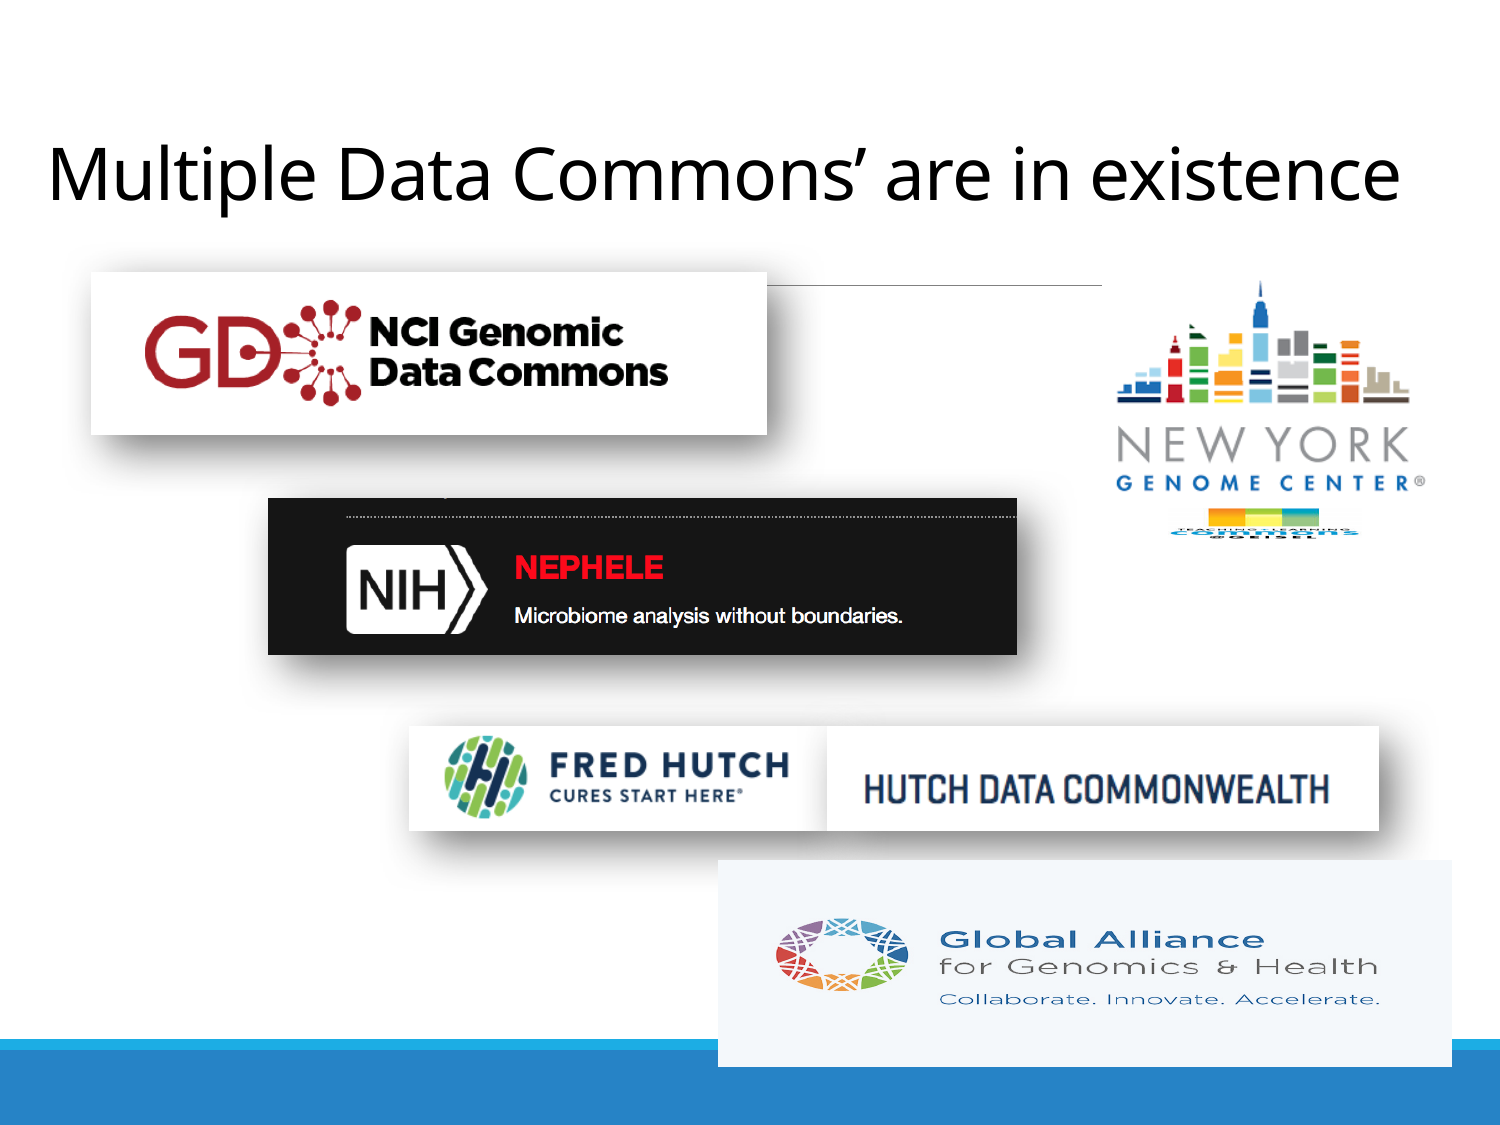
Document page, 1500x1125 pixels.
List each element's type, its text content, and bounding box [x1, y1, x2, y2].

picture [409, 726, 1379, 831]
picture [91, 272, 768, 436]
picture [718, 860, 1453, 1068]
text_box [1102, 271, 1441, 539]
title Multiple Data Commons’ are in existence [31, 71, 1452, 223]
picture [268, 498, 1018, 656]
